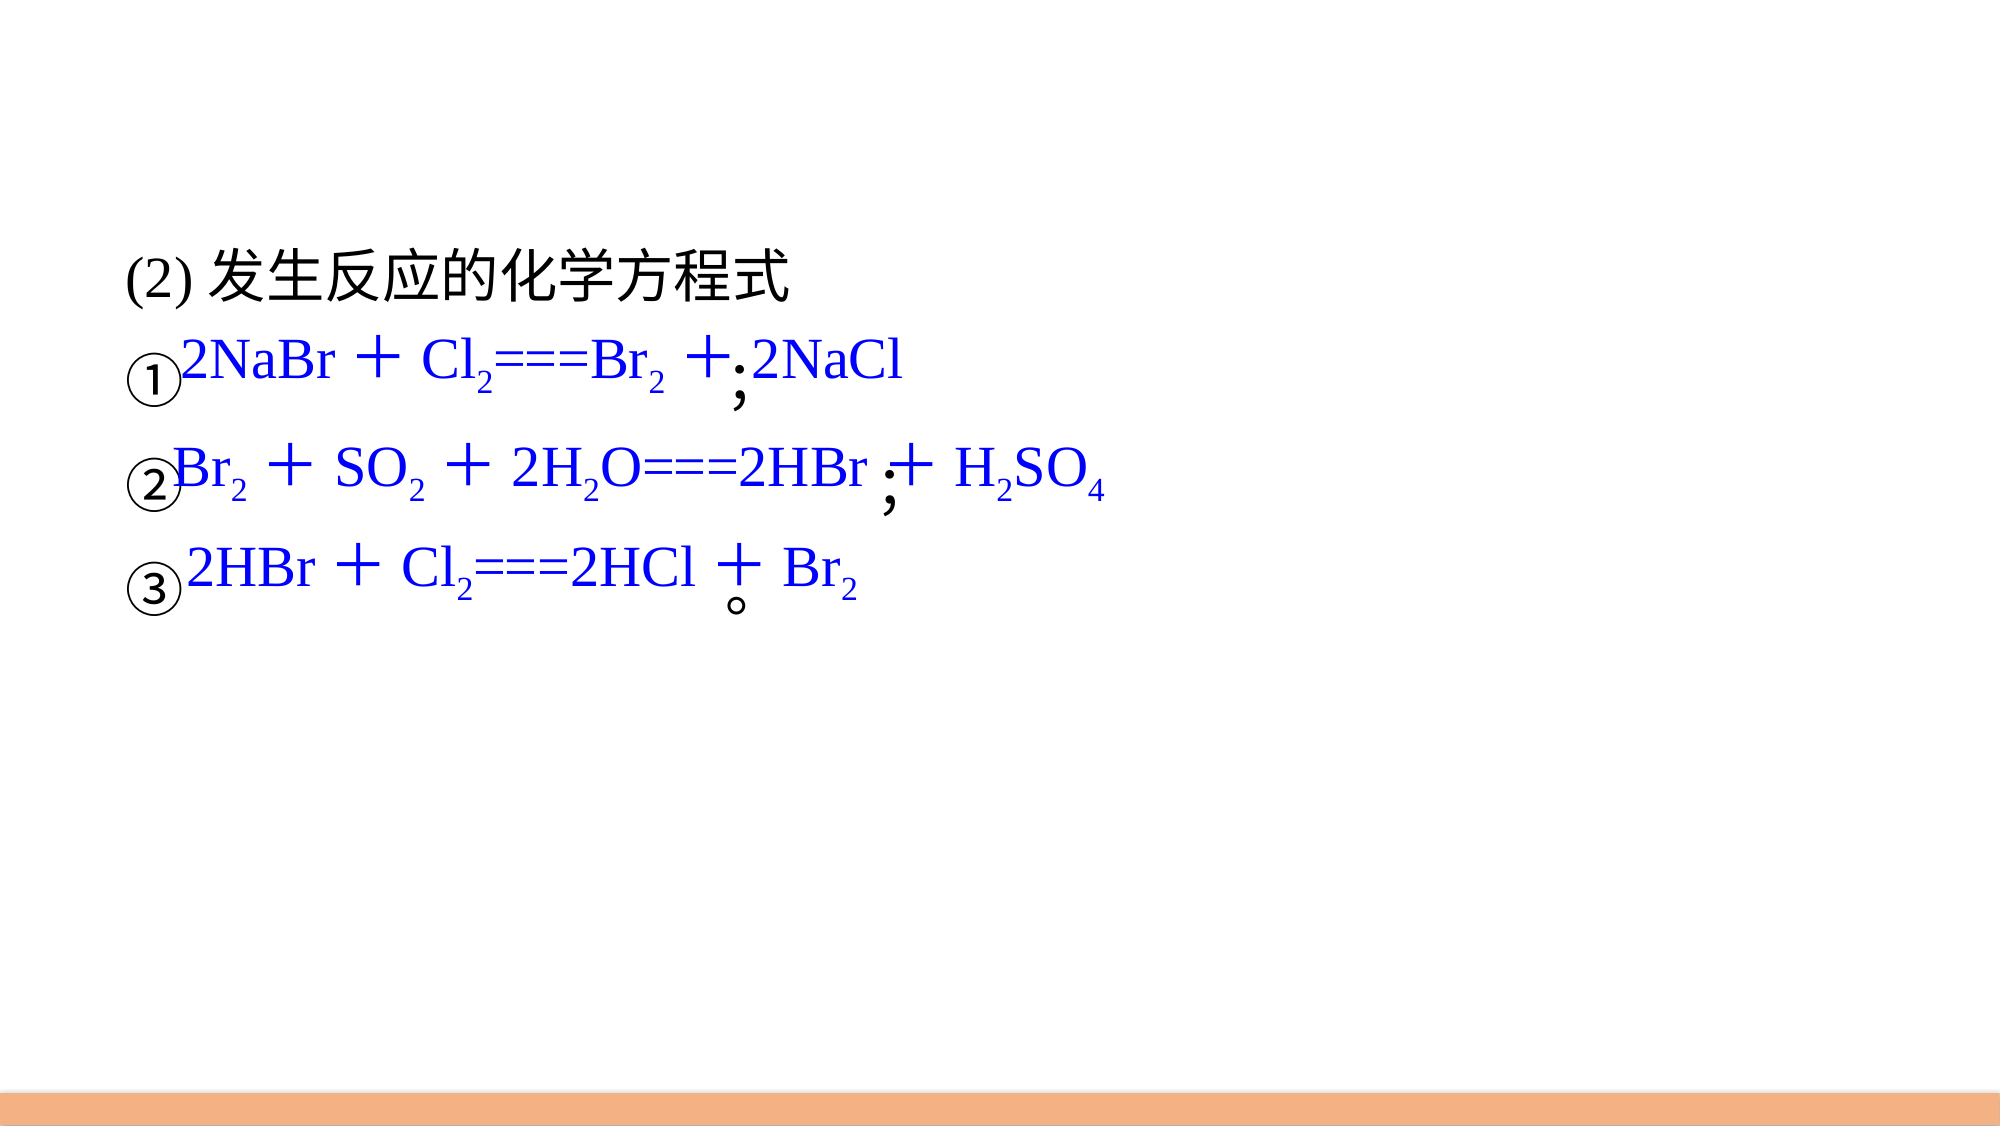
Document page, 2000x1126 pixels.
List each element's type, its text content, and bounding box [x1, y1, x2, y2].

text_box 2HBr＋Cl2===2HCl＋Br2 [171, 520, 873, 615]
text_box [0, 1092, 2000, 1126]
text_box 2NaBr＋Cl2===Br2＋2NaCl [165, 313, 919, 408]
text_box Br2＋SO2＋2H2O===2HBr＋H2SO4 [157, 421, 1120, 516]
text_box (2)发生反应的化学方程式 ① ； ② ； ③ 。 [110, 196, 1882, 631]
